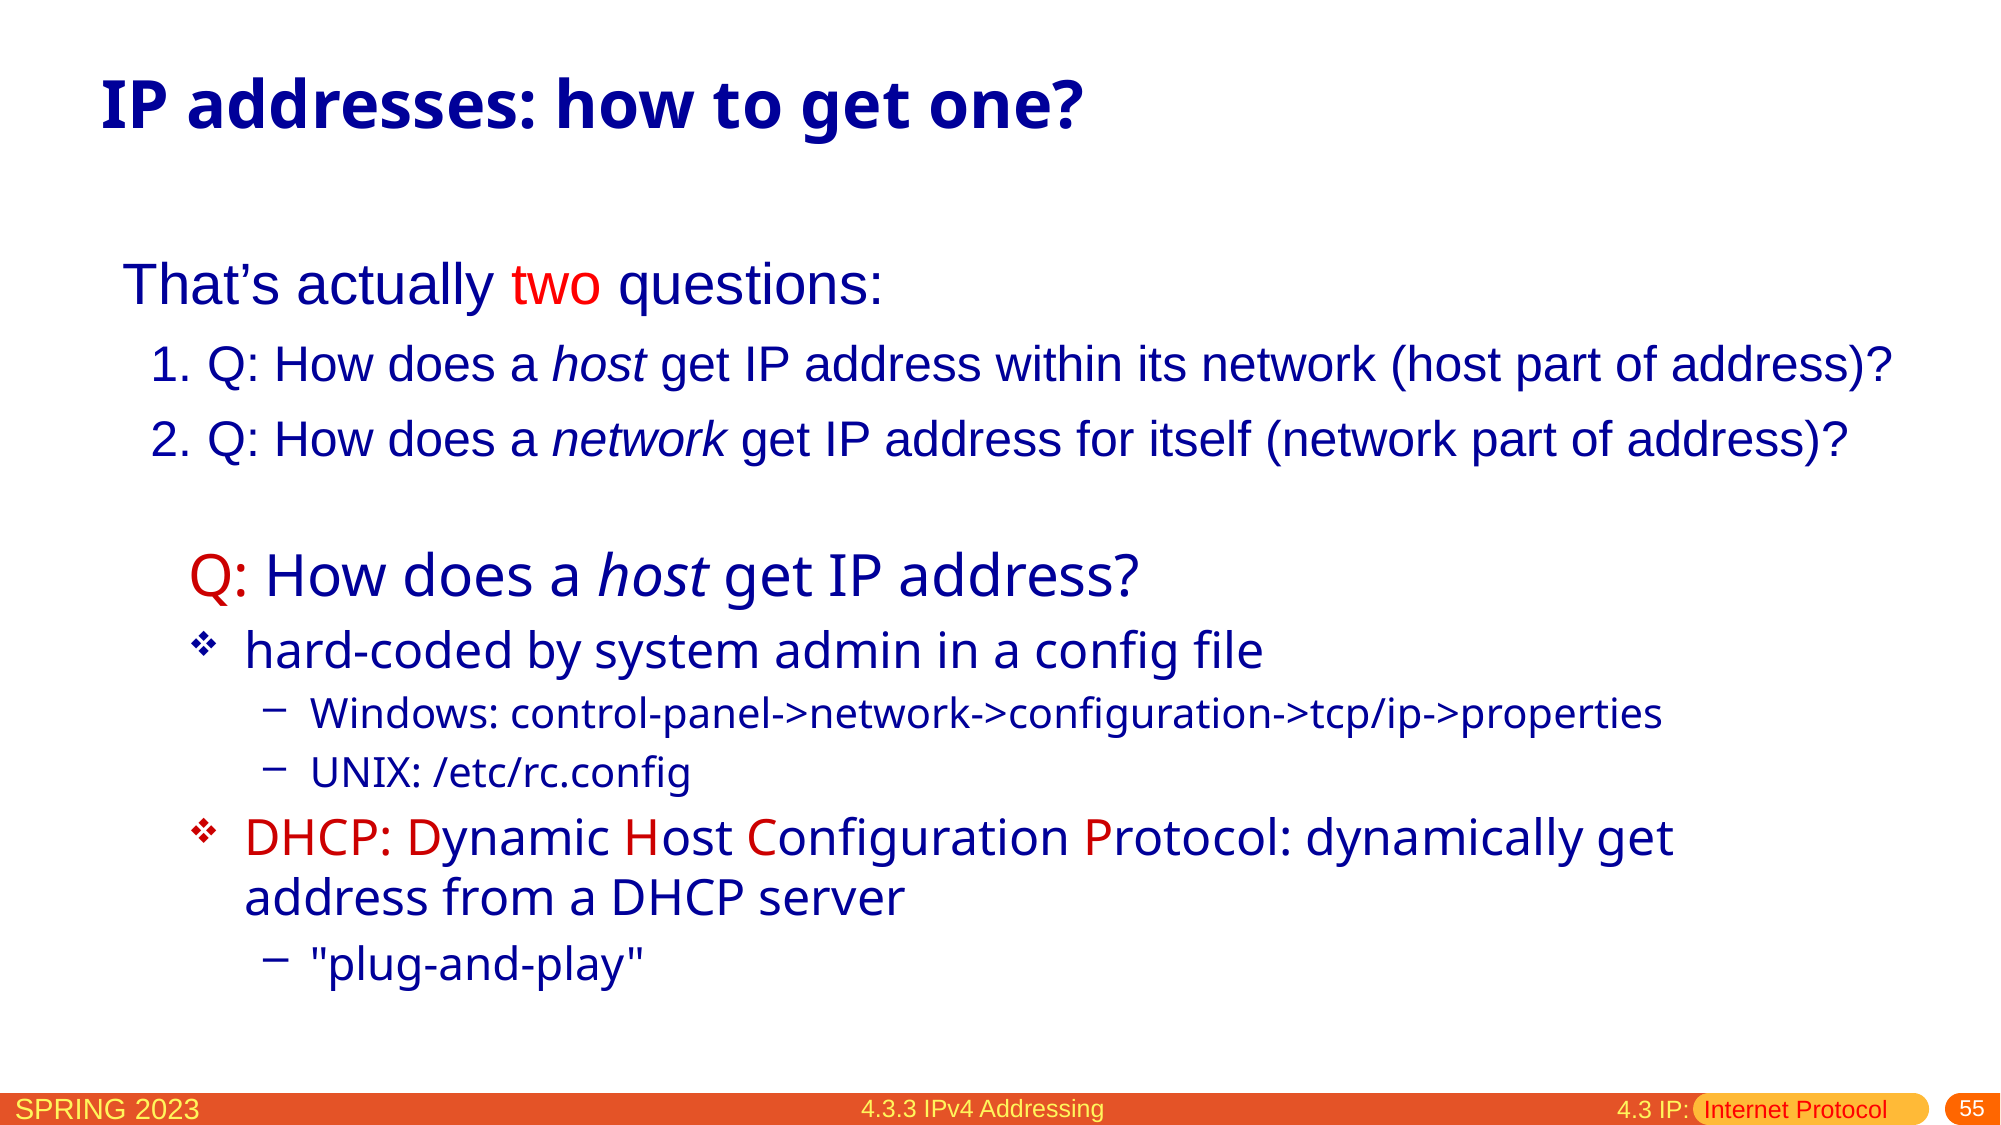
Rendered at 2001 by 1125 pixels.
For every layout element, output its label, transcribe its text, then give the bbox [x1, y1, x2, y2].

text_box 4.3 IP: Internet Protocol [1602, 1086, 1934, 1125]
title IP addresses: how to get one? [86, 42, 1914, 161]
text_box That’s actually two questions: Q: How does a host get IP address within its network (host part of address)? Q: How does a network get IP address for itself (network part of address)? [86, 246, 1970, 504]
text_box 4.3.3 IPv4 Addressing [846, 1085, 1281, 1125]
list Q: How does a host get IP address? hard-coded by system admin in a config file Windows: control-panel->network->configuration->tcp/ip->properties UNIX: /etc/rc.config DHCP: Dynamic Host Configuration Protocol: dynamically get address from a DHCP server "plug-and-play" [173, 531, 1816, 1083]
